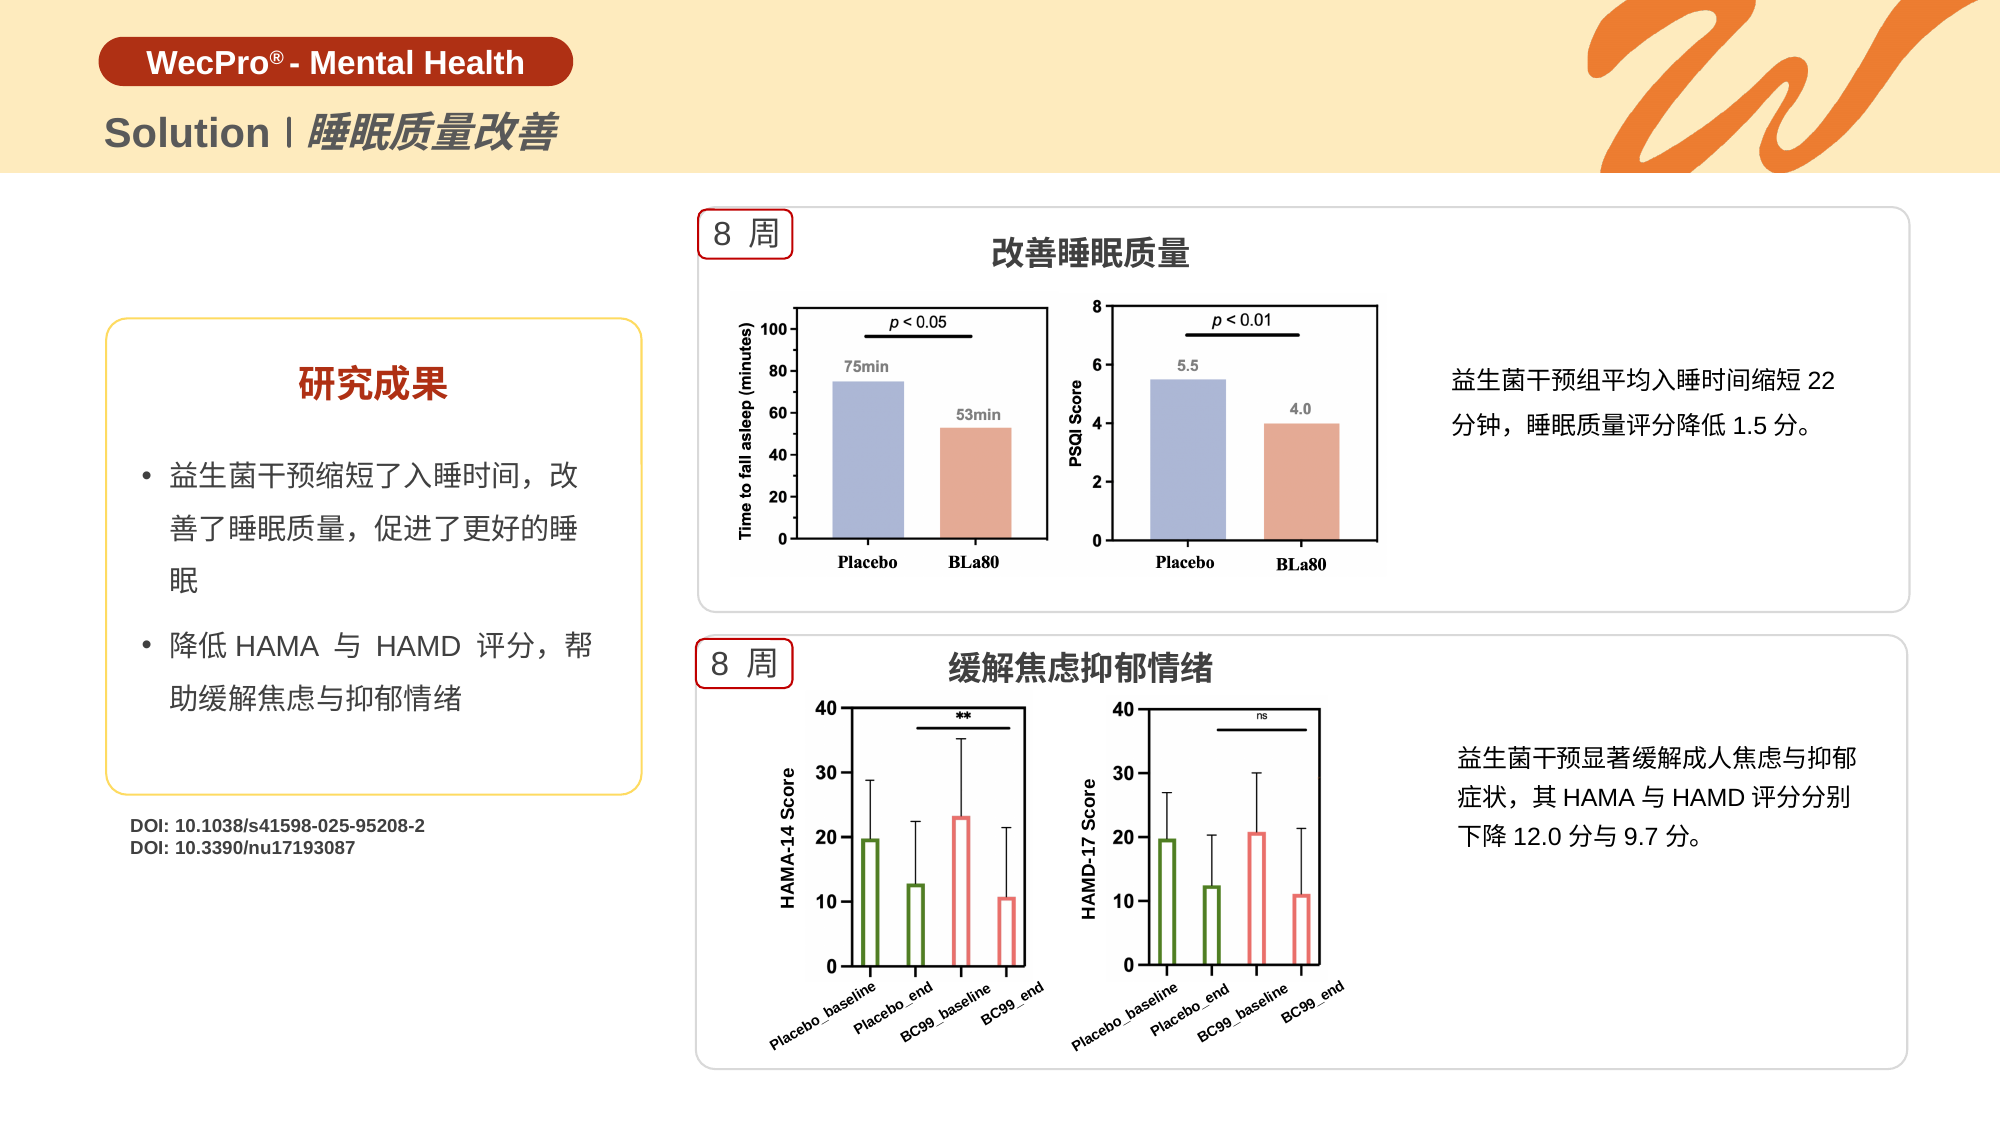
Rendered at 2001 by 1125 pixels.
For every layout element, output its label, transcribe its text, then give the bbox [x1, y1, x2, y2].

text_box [89, 98, 1152, 215]
text_box Placebo_end [833, 982, 954, 1052]
text_box BC99_baseline [1178, 982, 1312, 1061]
picture [1106, 695, 1328, 982]
picture [805, 690, 1033, 982]
text_box [1195, 979, 1976, 1103]
text_box [694, 634, 1909, 1071]
text_box Placebo_baseline [749, 982, 901, 1068]
text_box HAMA-14 Score [767, 712, 805, 924]
text_box 缓解焦虑抑郁情绪 [933, 640, 1230, 695]
text_box [697, 206, 1911, 614]
text_box Placebo_baseline [1051, 982, 1201, 1069]
text_box BC99_end [964, 951, 1082, 1043]
text_box 改善睡眠质量 [960, 225, 1206, 280]
picture [730, 291, 1387, 577]
text_box BC99_baseline [880, 982, 1017, 1061]
text_box HAMD-17 Score [1068, 723, 1106, 935]
picture [1587, 0, 1995, 173]
text_box 研究成果 益生菌干预缩短了入睡时间，改善了睡眠质量，促进了更好的睡眠 降低HAMA 与 HAMD 评分，帮助缓解焦虑与抑郁情绪 [126, 352, 621, 723]
text_box DOI: 10.1038/s41598-025-95208-2 DOI: 10.3390/nu17193087 [115, 805, 440, 866]
text_box [105, 317, 643, 796]
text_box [695, 634, 853, 690]
text_box BC99_end [1261, 950, 1383, 1042]
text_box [698, 205, 854, 261]
text_box Placebo_end [1130, 982, 1264, 1054]
text_box 益生菌干预组平均入睡时间缩短22分钟，睡眠质量评分降低1.5分。 [1436, 342, 1879, 477]
text_box 益生菌干预显著缓解成人焦虑与抑郁症状，其HAMA与HAMD评分分别下降12.0分与9.7分。 [1442, 726, 1879, 1014]
